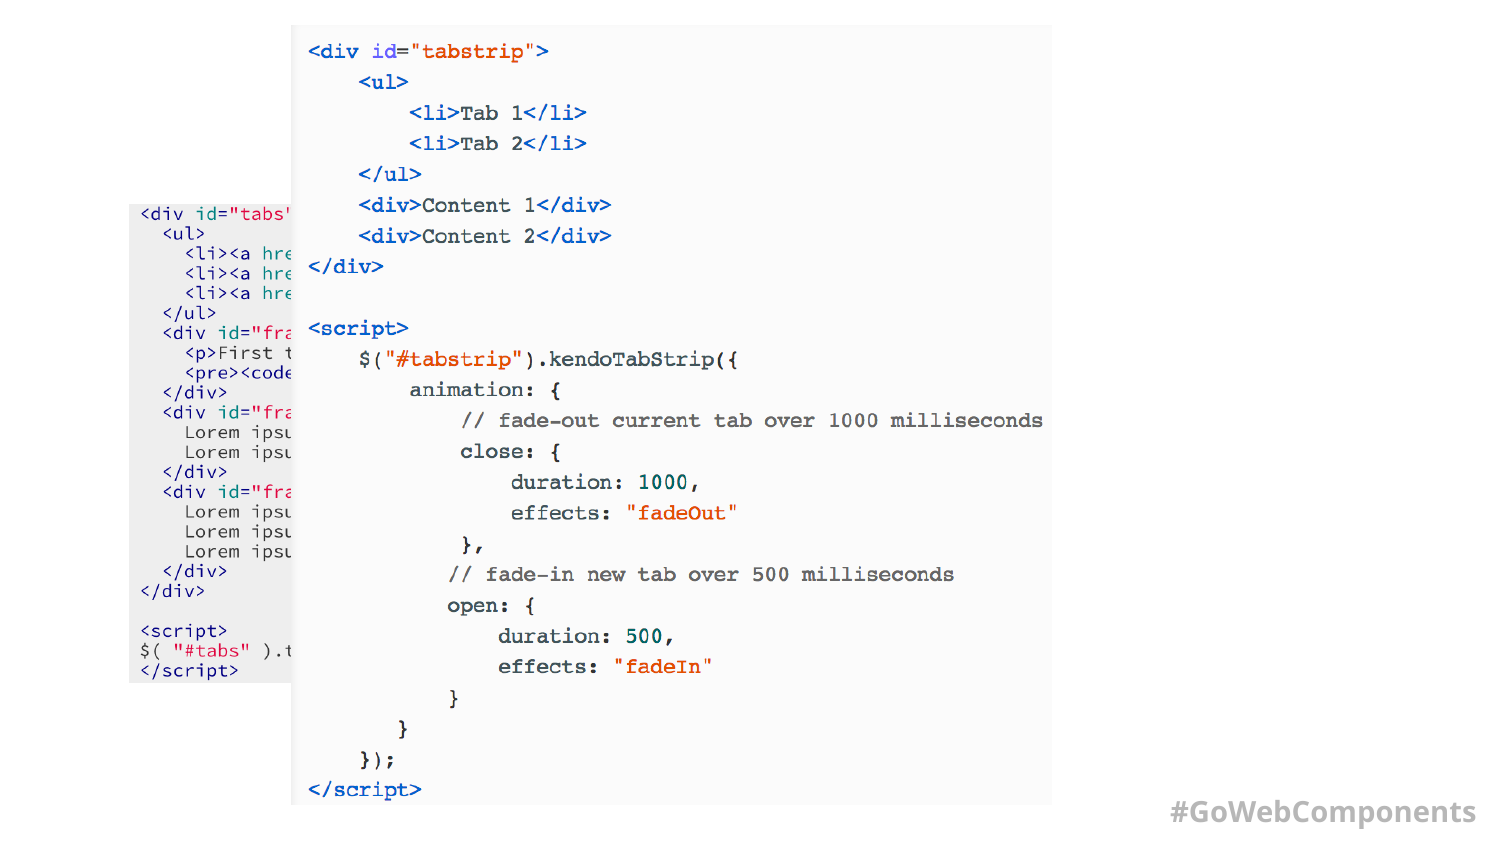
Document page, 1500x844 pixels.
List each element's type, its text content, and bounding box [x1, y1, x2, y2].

text_box #GoWebComponents [1154, 777, 1500, 835]
picture [128, 24, 1344, 805]
